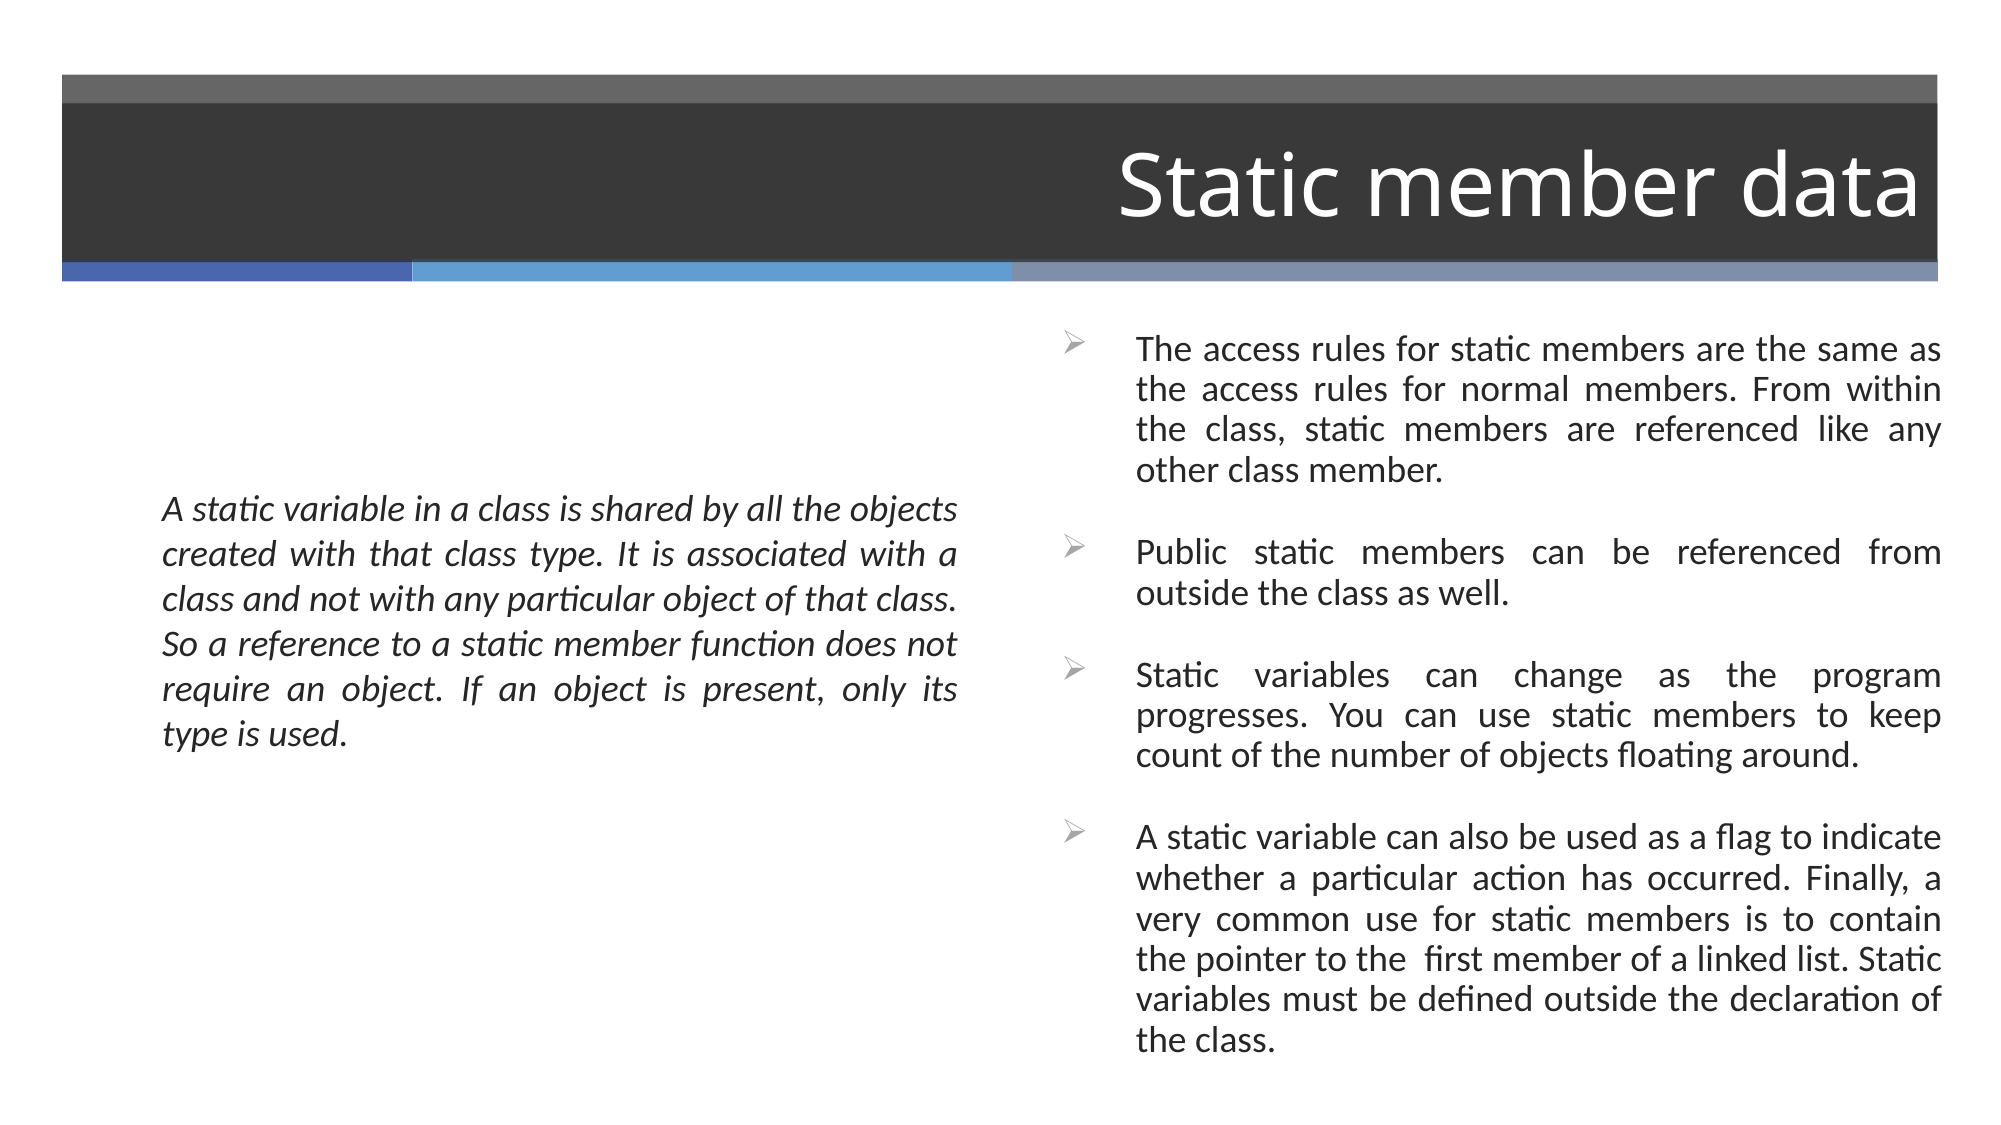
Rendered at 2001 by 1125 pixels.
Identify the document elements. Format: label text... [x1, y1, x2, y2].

text_box A static variable in a class is shared by all the objects created with that class type. It is associated with a class and not with any particular object of that class. So a reference to a static member function does not require an object. If an object is present, only its type is used. [147, 476, 974, 996]
list The access rules for static members are the same as the access rules for normal members. From within the class, static members are referenced like any other class member. Public static members can be referenced from outside the class as well. Static variables can change as the program progresses. You can use static members to keep count of the number of objects floating around. A static variable can also be used as a flag to indicate whether a particular action has occurred. Finally, a very common use for static members is to contain the pointer to the first member of a linked list. Static variables must be defined outside the declaration of the class. [1046, 321, 1959, 1094]
title Static member data [62, 103, 1938, 263]
